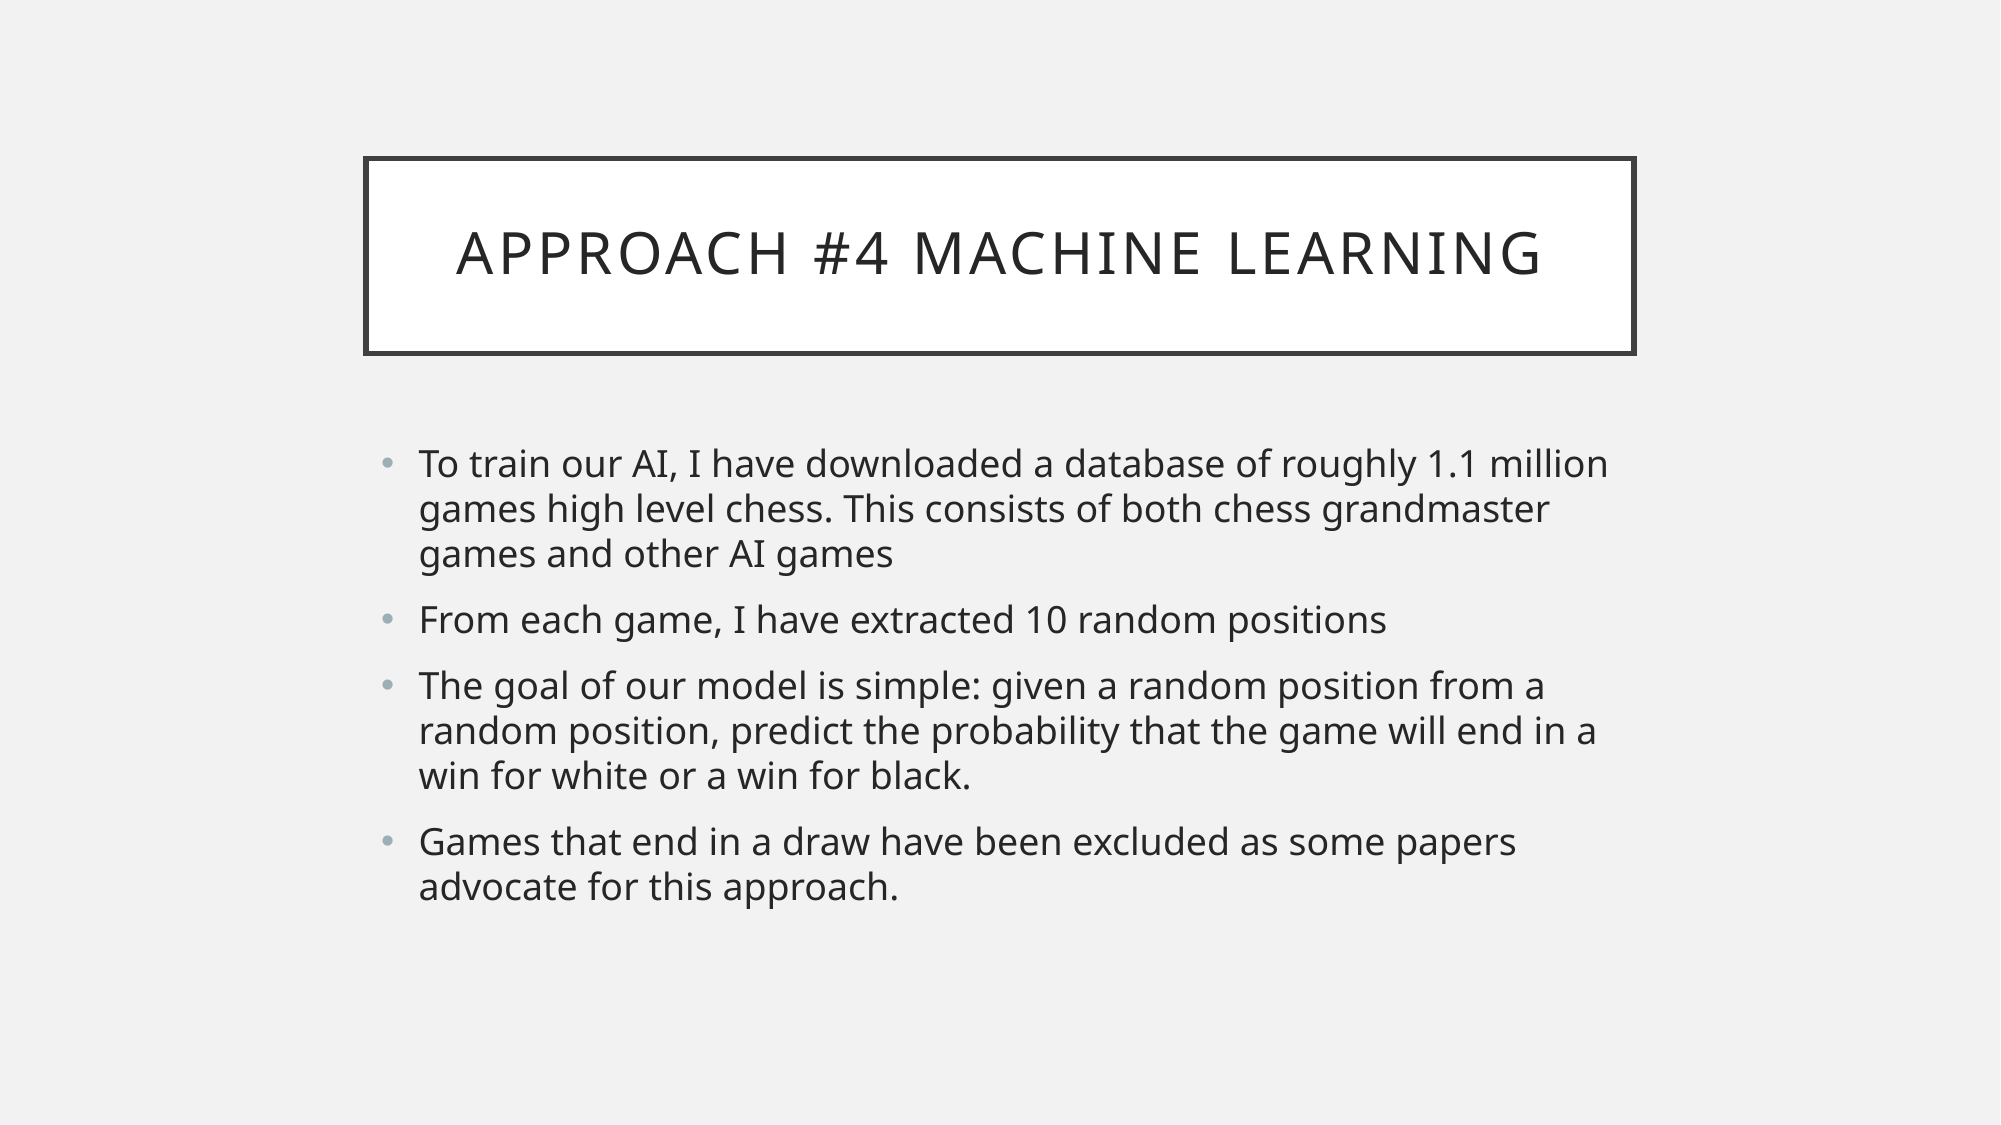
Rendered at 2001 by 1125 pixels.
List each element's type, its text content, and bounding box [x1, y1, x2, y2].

list To train our AI, I have downloaded a database of roughly 1.1 million games high level chess. This consists of both chess grandmaster games and other AI games From each game, I have extracted 10 random positions The goal of our model is simple: given a random position from a random position, predict the probability that the game will end in a win for white or a win for black. Games that end in a draw have been excluded as some papers advocate for this approach. [366, 432, 1634, 942]
title Approach #4 Machine Learning [363, 156, 1637, 356]
